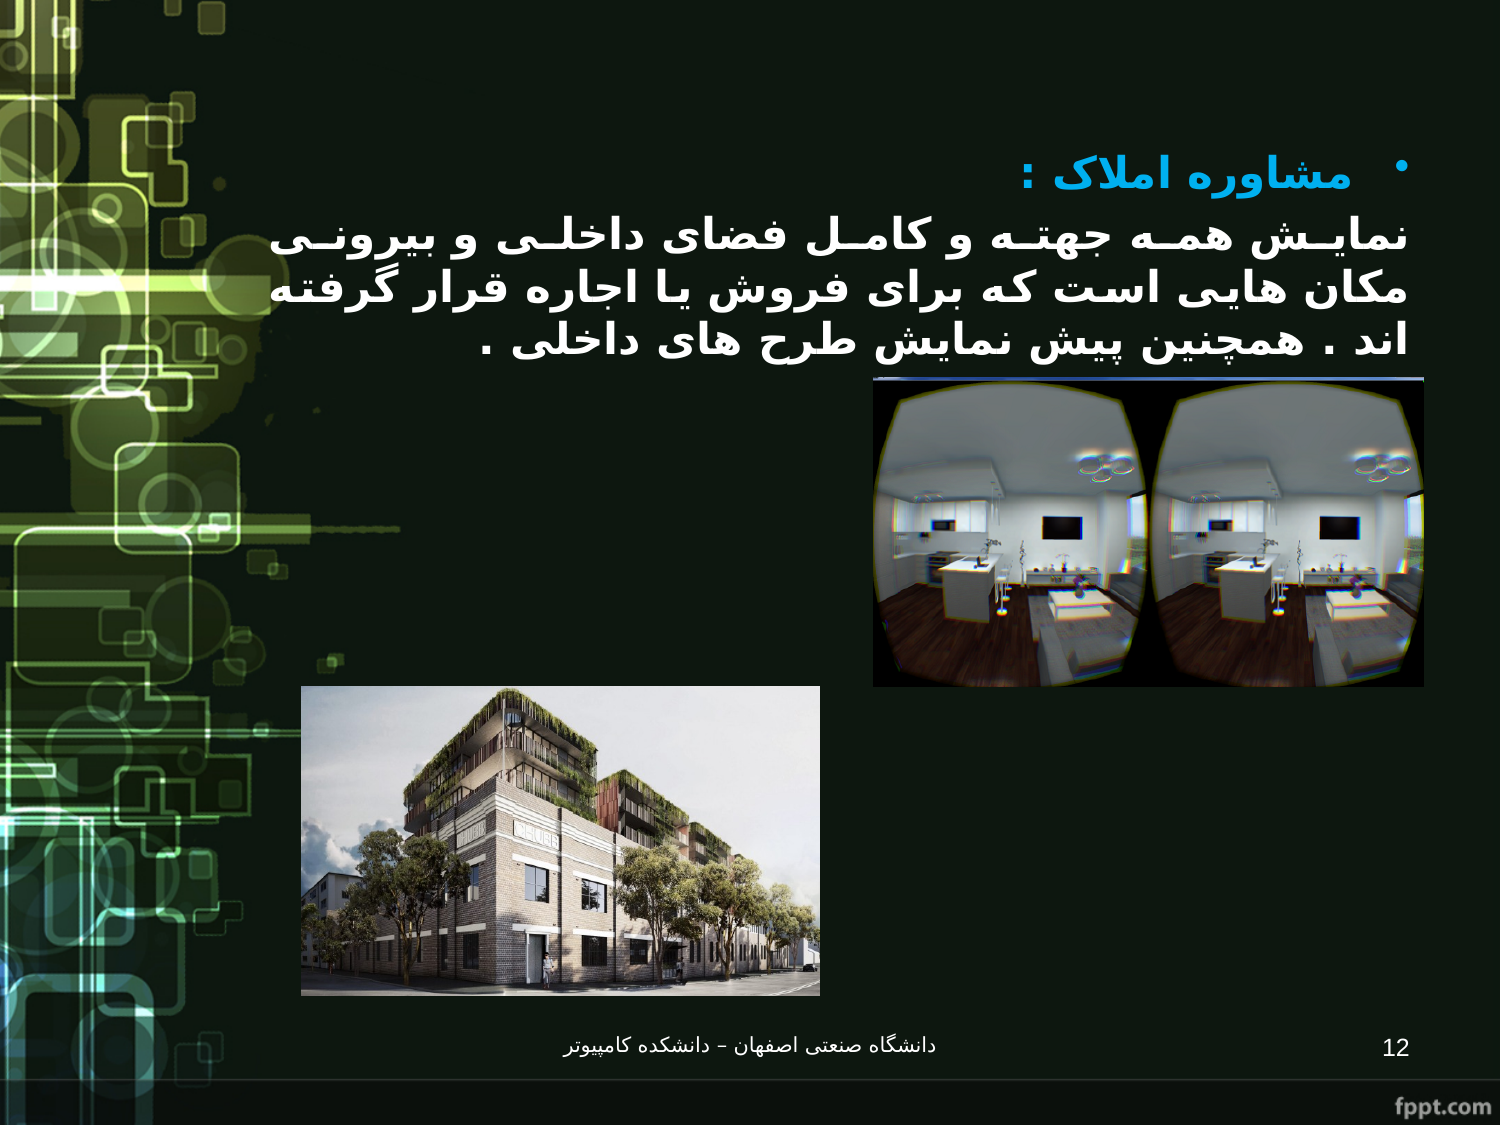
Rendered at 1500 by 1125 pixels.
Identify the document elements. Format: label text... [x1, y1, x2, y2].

footer دانشگاه صنعتی اصفهان – دانشکده کامپیوتر [512, 1024, 988, 1103]
picture [0, 0, 1500, 1125]
list مشاوره املاک : نمایش همه جهته و کامل فضای داخلی و بیرونی مکان هایی است که برای فروش یا اجاره قرار گرفته اند . همچنین پیش نمایش طرح های داخلی . [253, 137, 1425, 1005]
slide_number 12 [1074, 1024, 1425, 1103]
